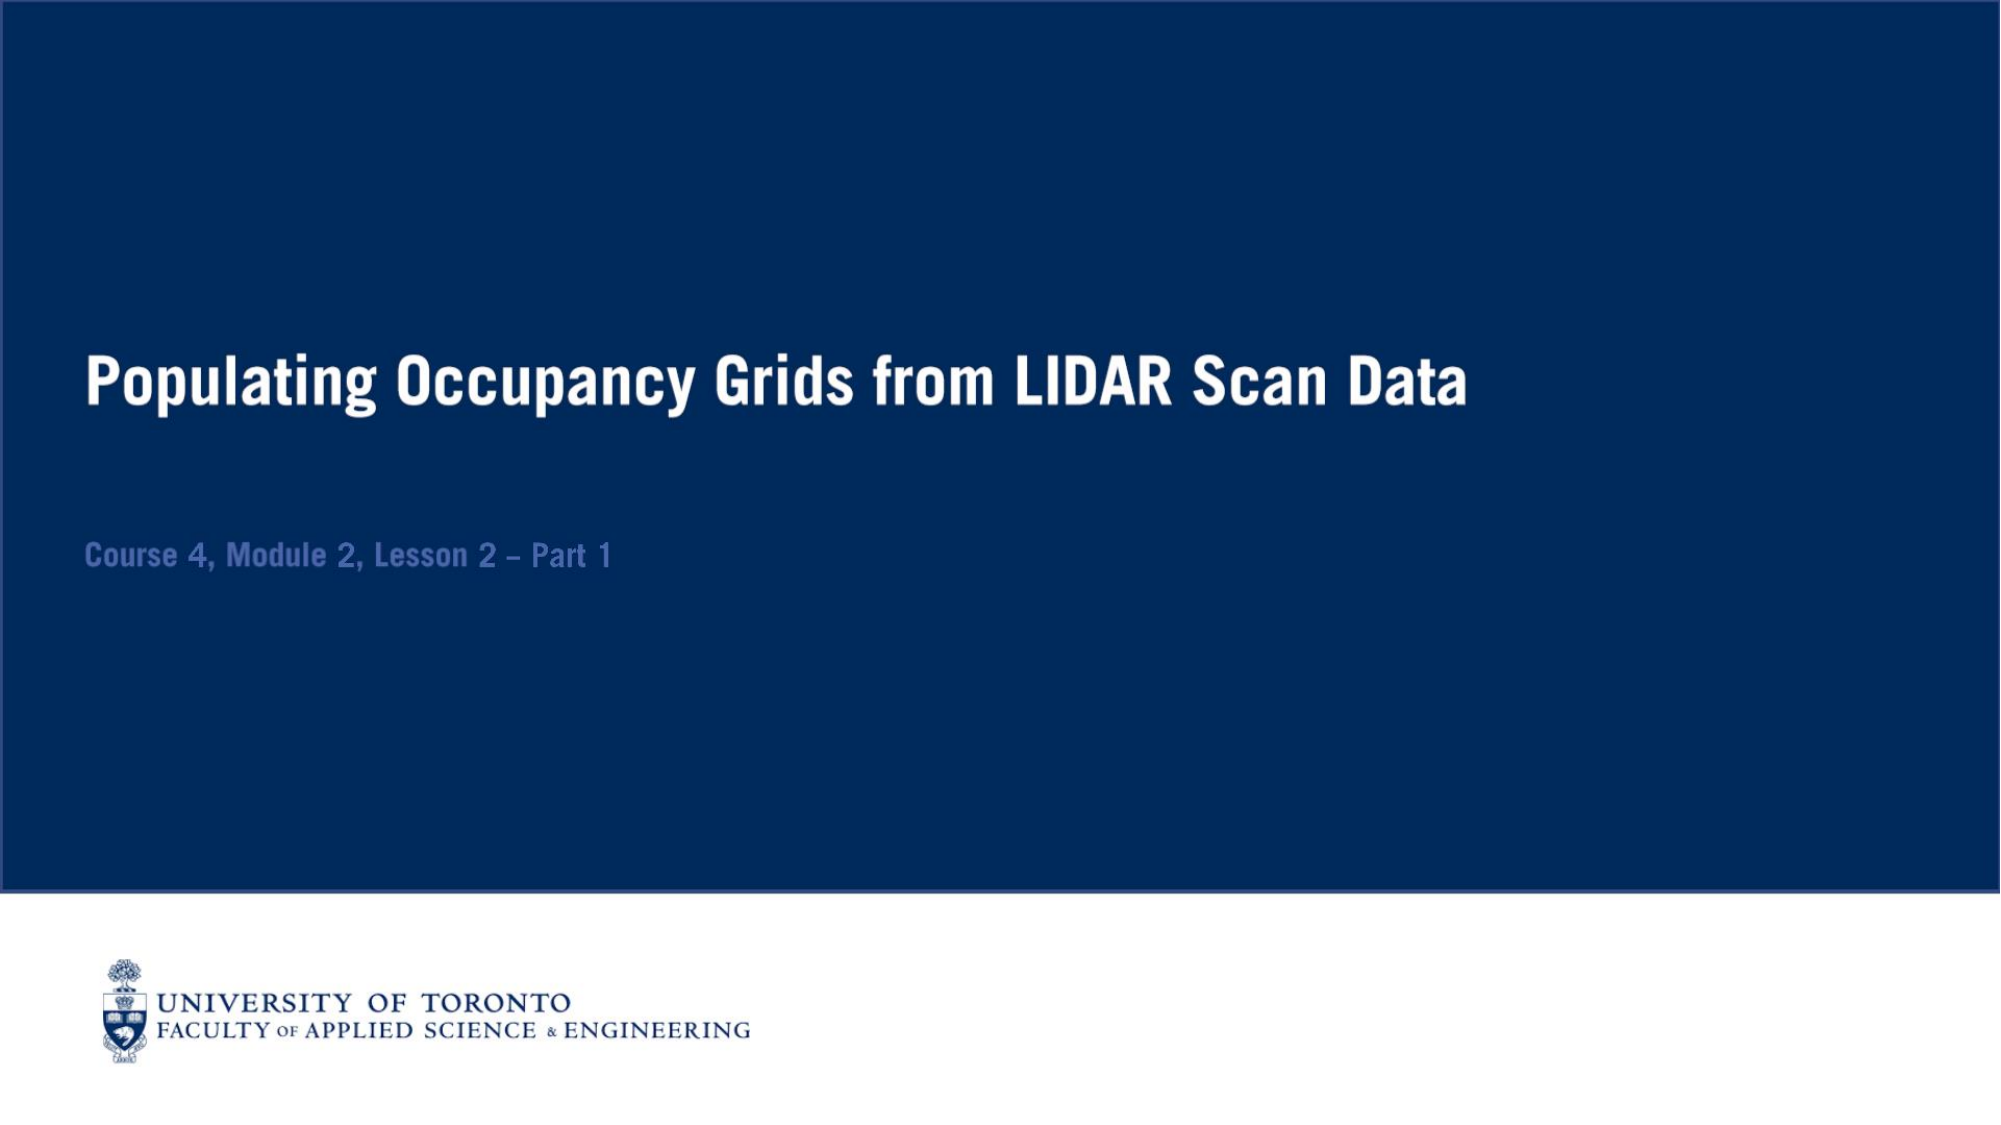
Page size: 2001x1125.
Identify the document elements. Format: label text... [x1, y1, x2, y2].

text_box – [505, 535, 546, 574]
text_box [0, 0, 2000, 1125]
